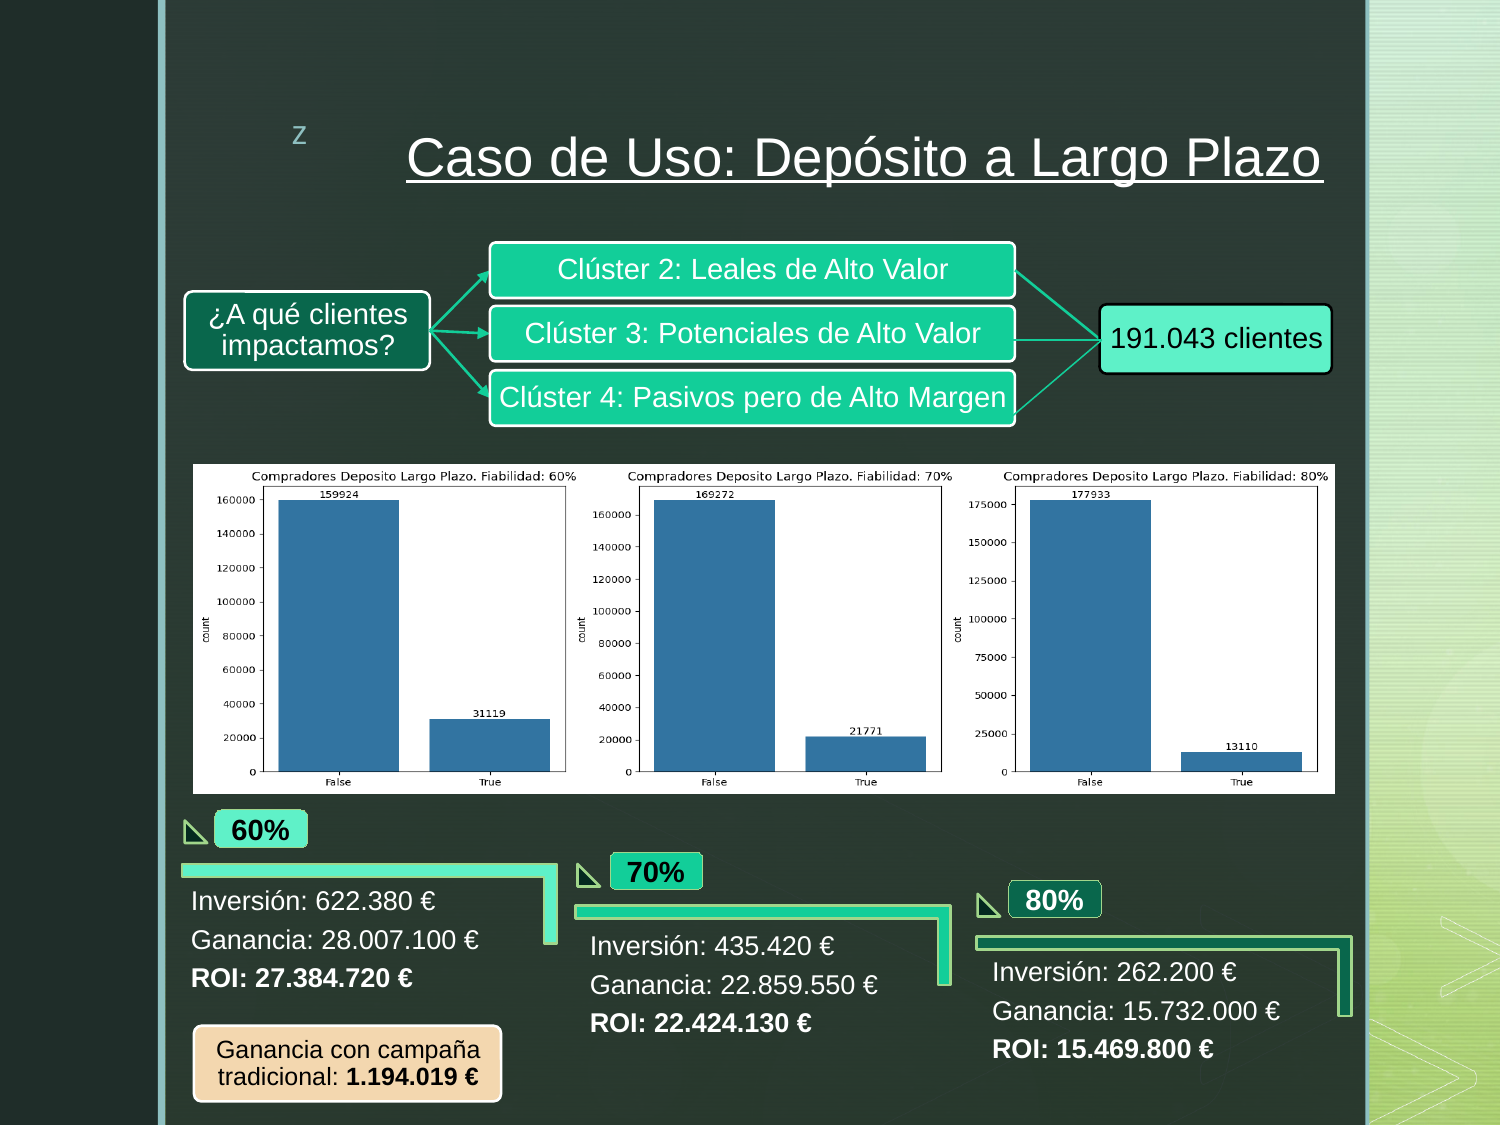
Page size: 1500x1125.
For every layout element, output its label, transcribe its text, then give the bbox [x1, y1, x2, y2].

text_box 60% [214, 809, 308, 848]
picture [193, 464, 1335, 794]
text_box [193, 1055, 502, 1102]
text_box [183, 819, 209, 845]
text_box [1008, 341, 1102, 420]
title Caso de Uso: Depósito a Largo Plazo [272, 122, 1340, 235]
text_box 70% [610, 852, 703, 863]
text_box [184, 235, 1340, 427]
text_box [167, 863, 1383, 1055]
picture [1370, 0, 1500, 1125]
